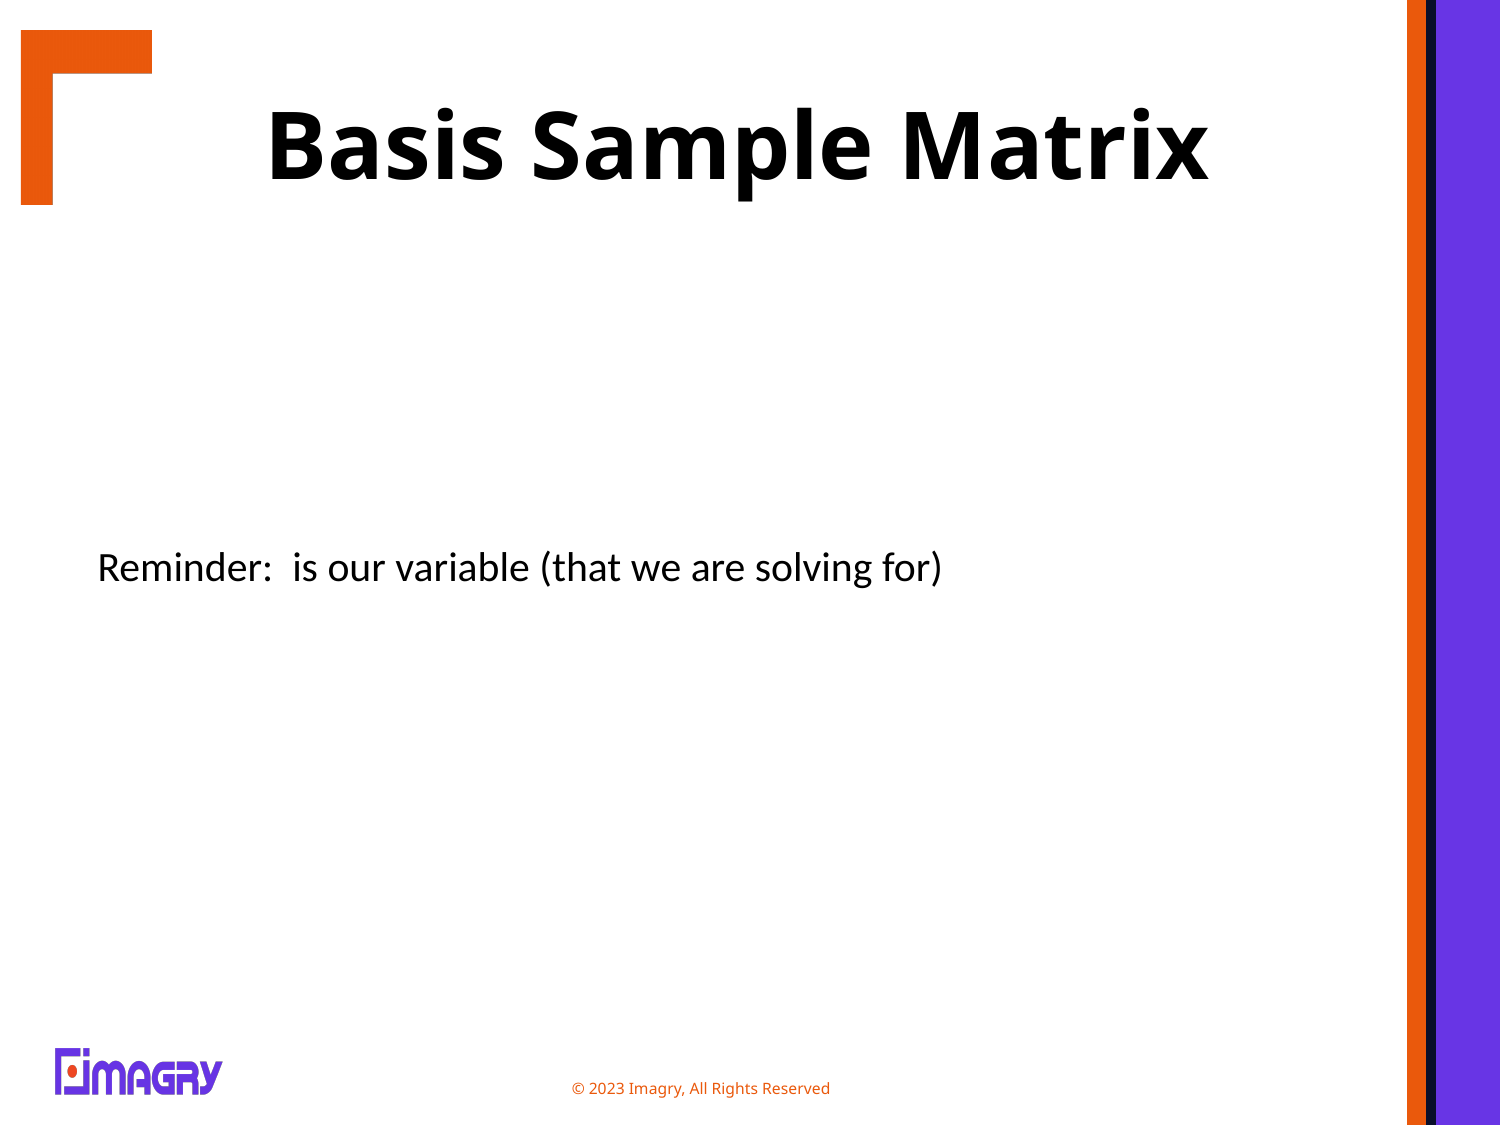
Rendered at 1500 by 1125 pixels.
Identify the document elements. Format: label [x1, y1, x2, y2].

picture [20, 30, 152, 205]
picture [51, 1042, 228, 1103]
